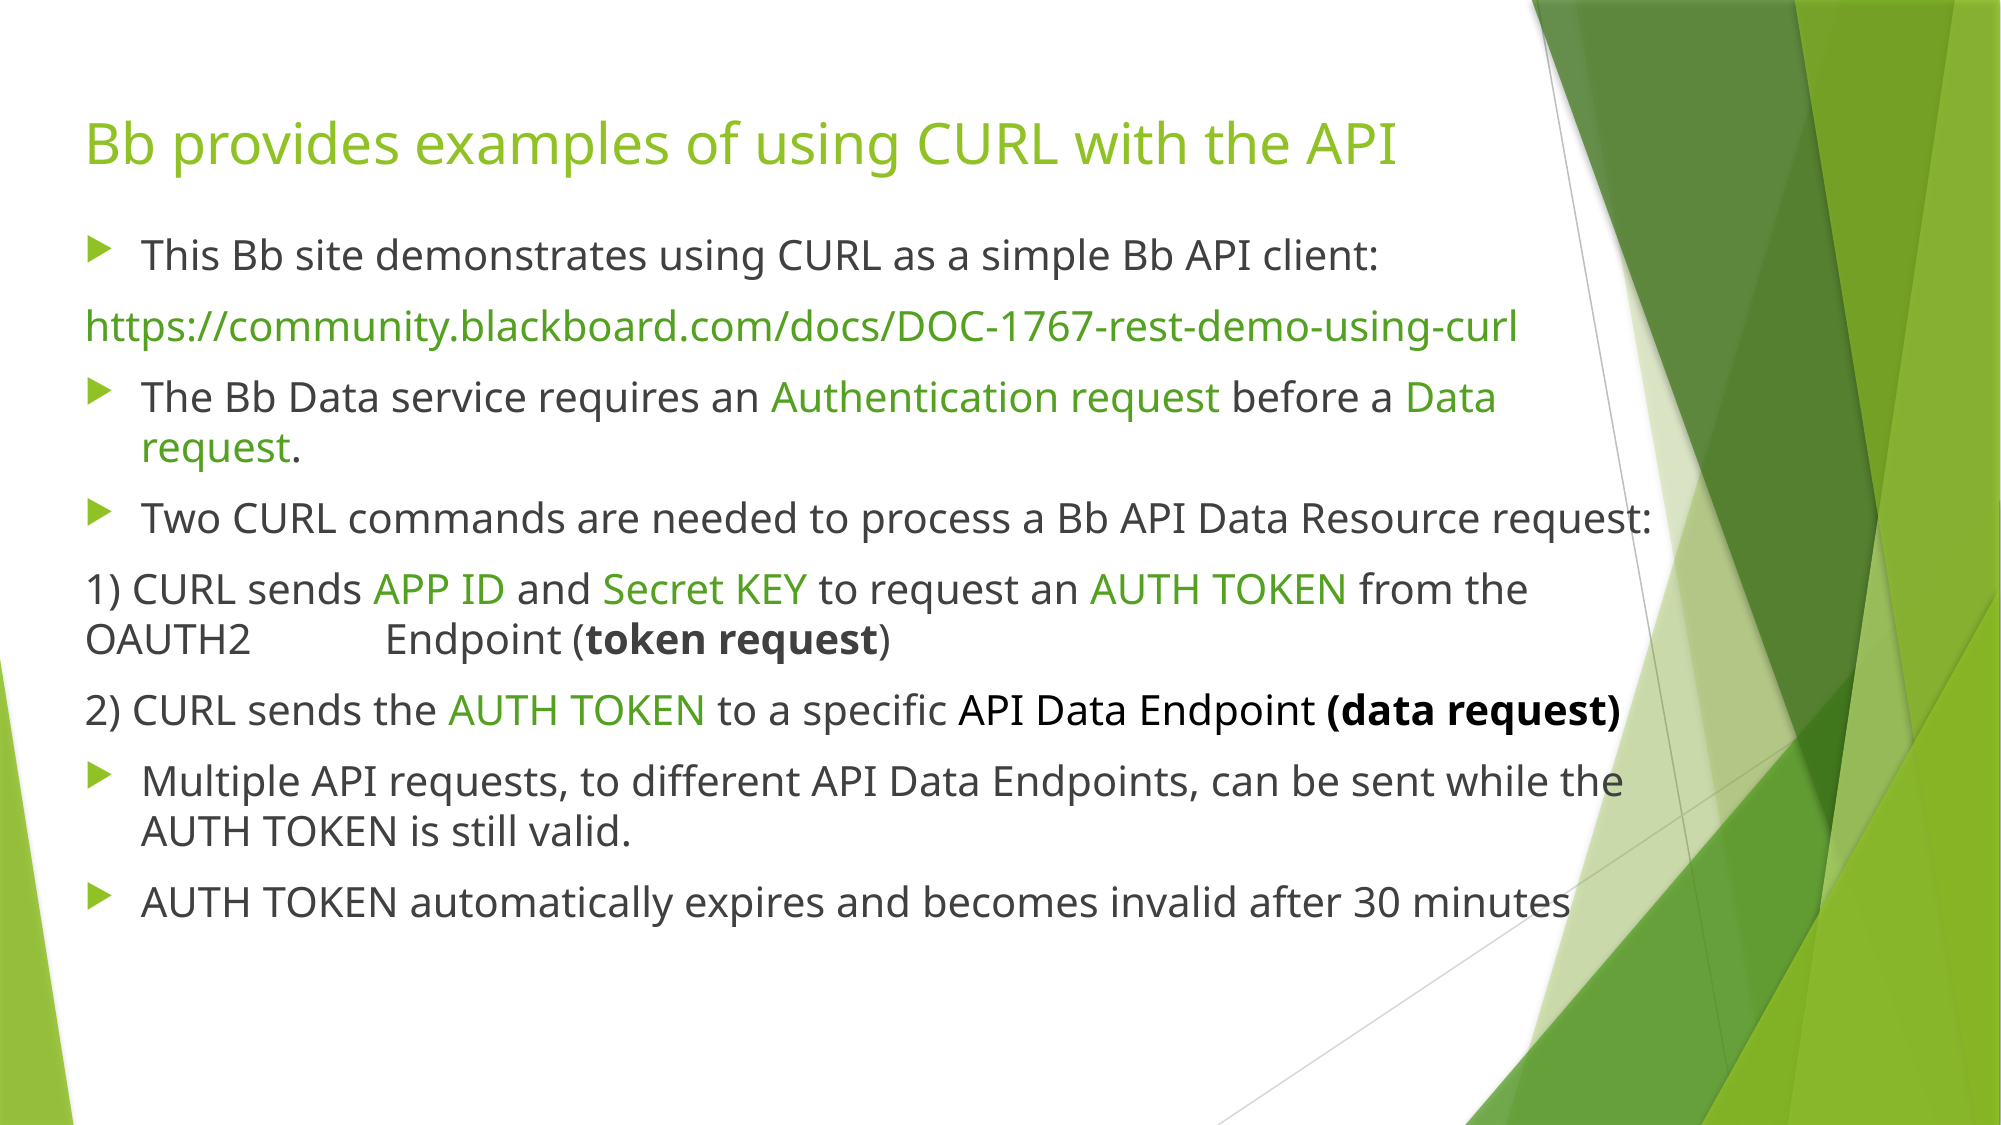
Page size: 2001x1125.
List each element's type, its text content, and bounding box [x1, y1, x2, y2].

title Bb provides examples of using CURL with the API [69, 99, 1640, 221]
list This Bb site demonstrates using CURL as a simple Bb API client: https://community.blackboard.com/docs/DOC-1767-rest-demo-using-curl The Bb Data service requires an Authentication request before a Data request. Two CURL commands are needed to process a Bb API Data Resource request: 1) CURL sends APP ID and Secret KEY to request an AUTH TOKEN from the OAUTH2 Endpoint (token request) 2) CURL sends the AUTH TOKEN to a specific API Data Endpoint (data request) Multiple API requests, to different API Data Endpoints, can be sent while the AUTH TOKEN is still valid. AUTH TOKEN automatically expires and becomes invalid after 30 minutes [69, 221, 1671, 1110]
